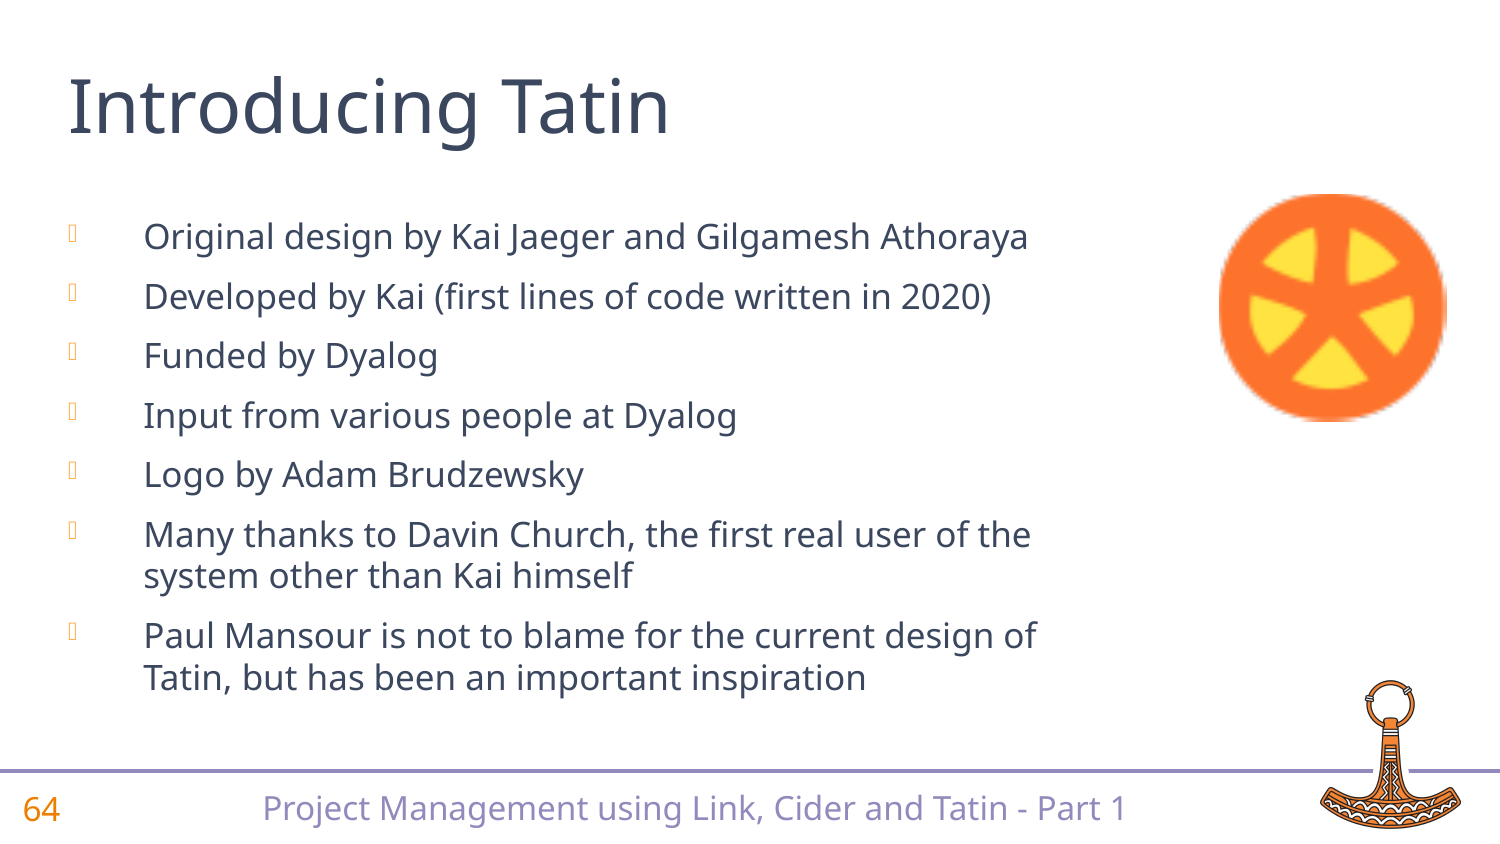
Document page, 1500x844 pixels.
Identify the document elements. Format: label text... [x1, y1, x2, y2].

picture [1219, 194, 1448, 423]
list Original design by Kai Jaeger and Gilgamesh Athoraya Developed by Kai (first lines of code written in 2020) Funded by Dyalog Input from various people at Dyalog Logo by Adam Brudzewsky Many thanks to Davin Church, the first real user of the system other than Kai himself Paul Mansour is not to blame for the current design of Tatin, but has been an important inspiration [53, 207, 1053, 740]
picture [1320, 680, 1461, 829]
title Introducing Tatin [53, 43, 1203, 157]
